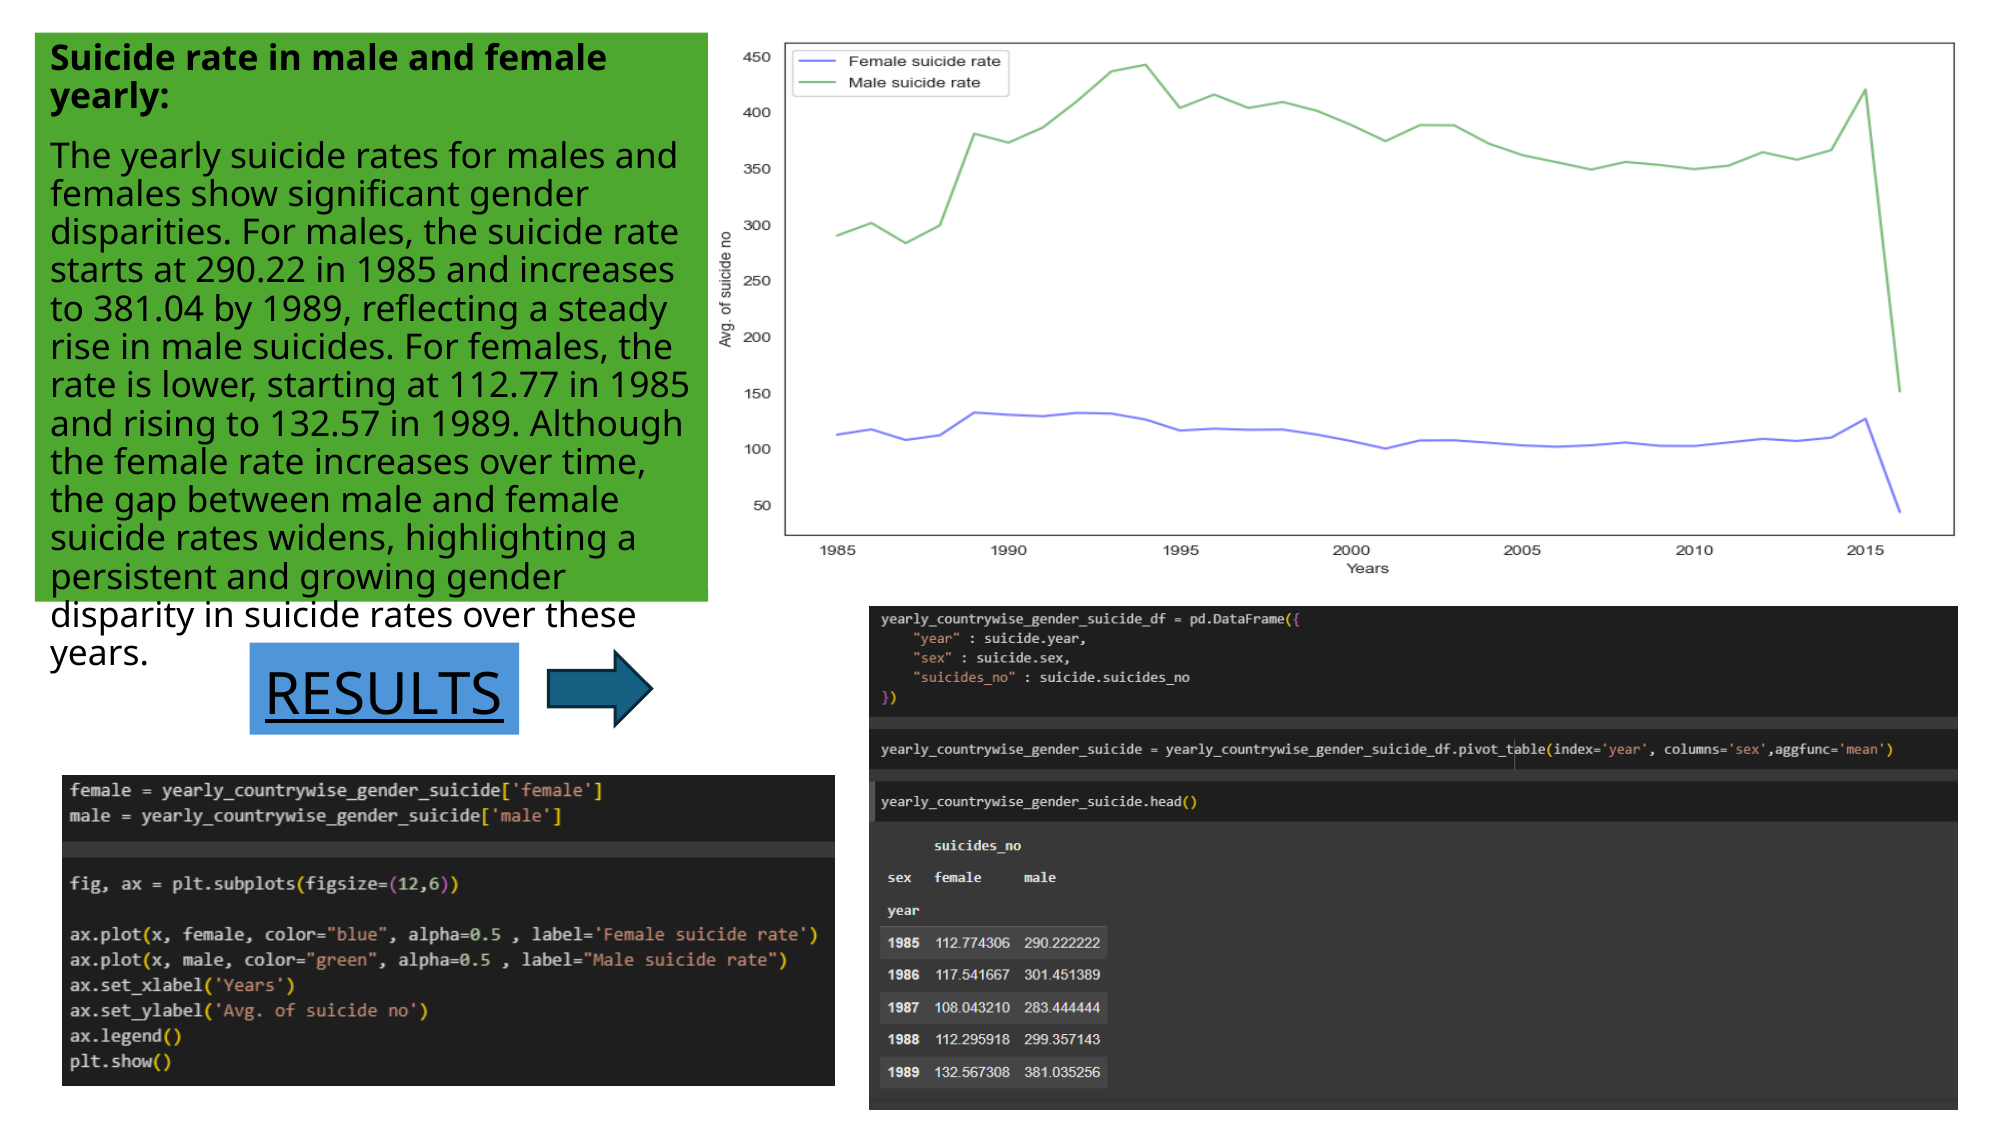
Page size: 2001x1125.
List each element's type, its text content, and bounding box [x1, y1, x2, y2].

text_box RESULTS [249, 642, 520, 735]
picture [869, 605, 1958, 1111]
picture [707, 32, 1966, 588]
picture [61, 775, 836, 1087]
text_box [546, 648, 654, 729]
list Suicide rate in male and female yearly: The yearly suicide rates for males and females show significant gender disparities. For males, the suicide rate starts at 290.22 in 1985 and increases to 381.04 by 1989, reflecting a steady rise in male suicides. For females, the rate is lower, starting at 112.77 in 1985 and rising to 132.57 in 1989. Although the female rate increases over time, the gap between male and female suicide rates widens, highlighting a persistent and growing gender disparity in suicide rates over these years. [34, 32, 709, 602]
